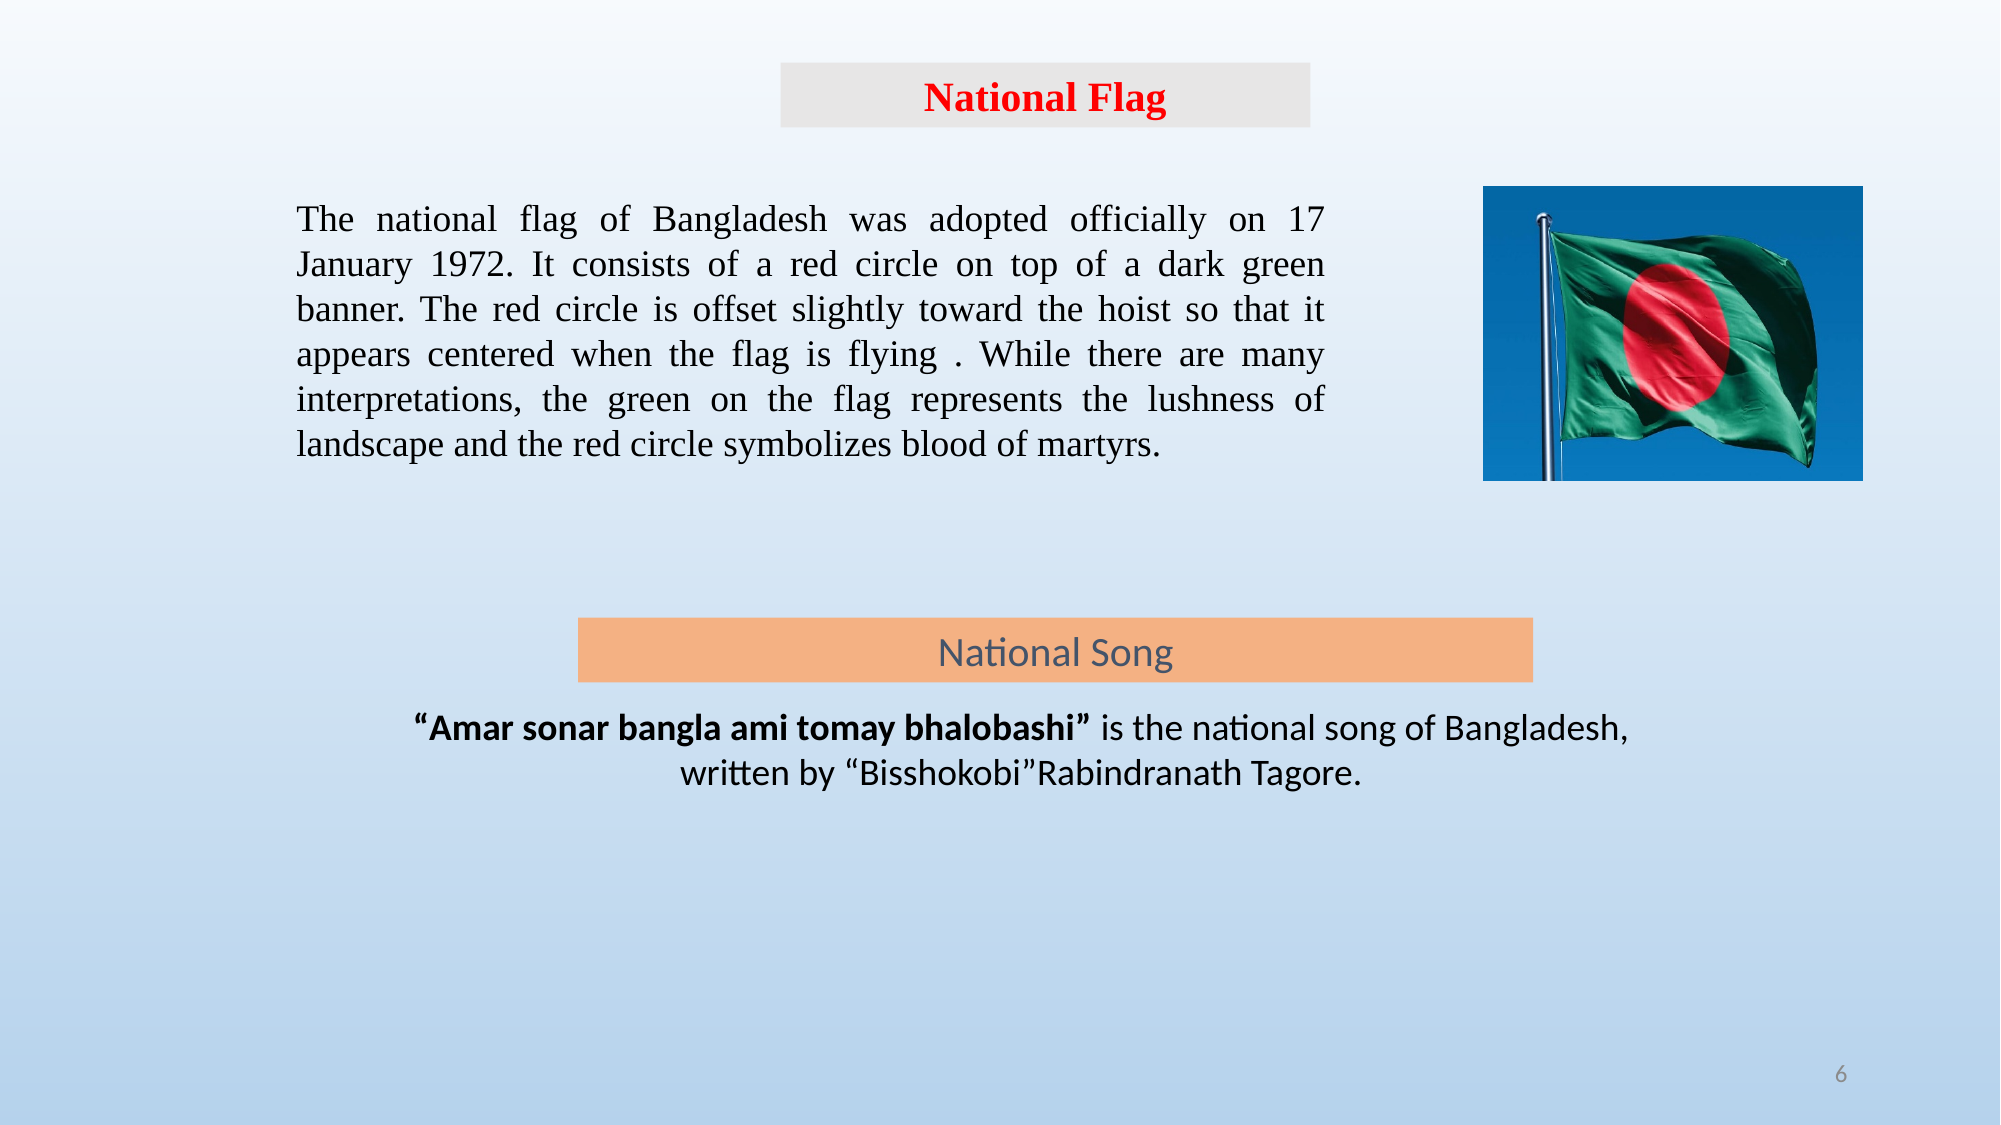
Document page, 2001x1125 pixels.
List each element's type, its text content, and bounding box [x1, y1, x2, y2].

slide_number 6 [1412, 1042, 1863, 1103]
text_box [281, 62, 1863, 481]
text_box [395, 617, 1648, 802]
